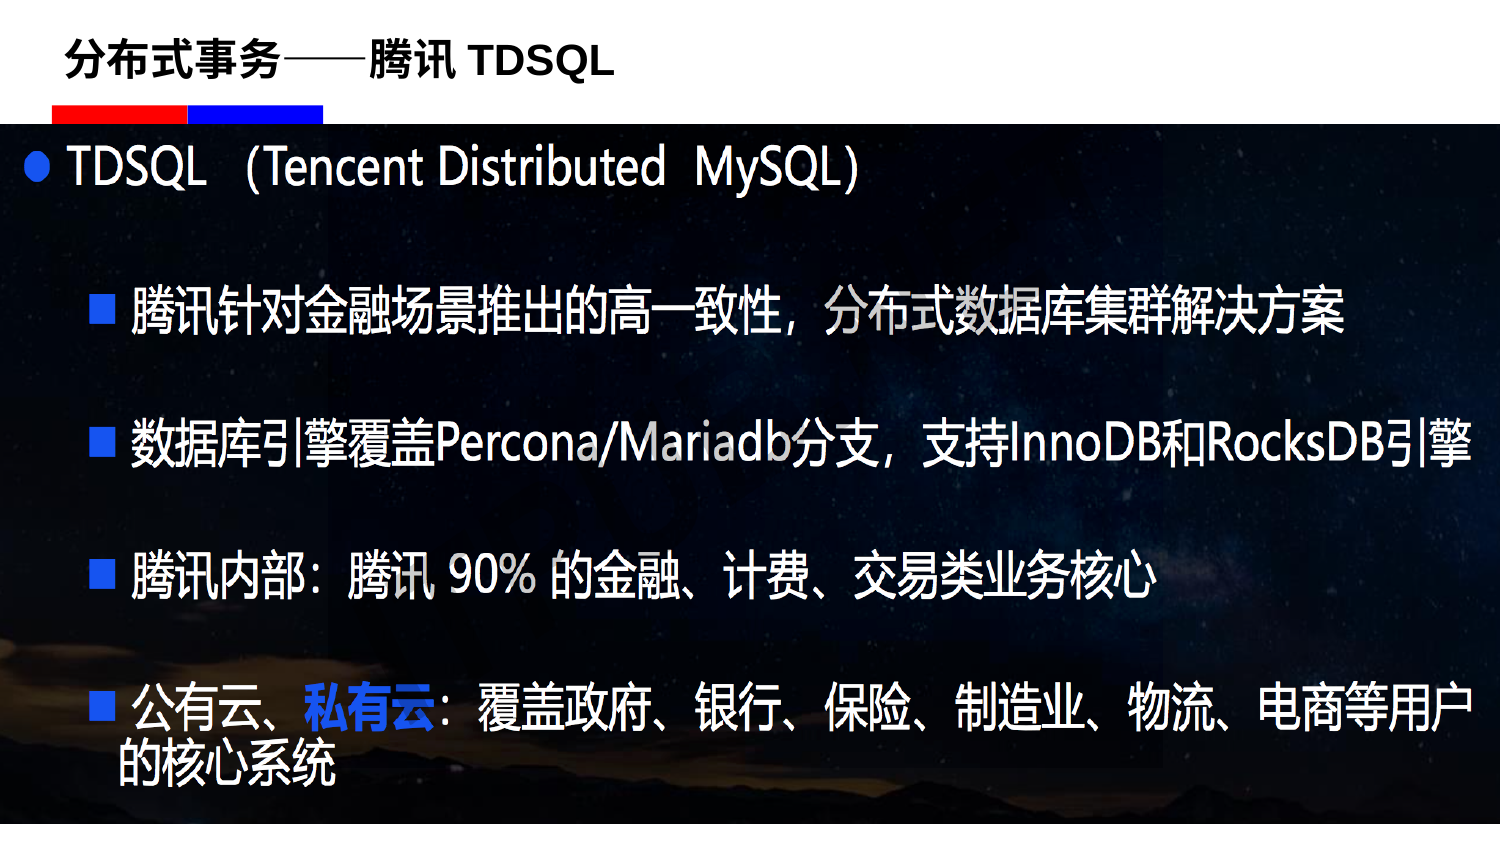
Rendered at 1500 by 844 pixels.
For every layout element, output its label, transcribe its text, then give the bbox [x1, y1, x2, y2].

picture [0, 124, 1500, 824]
title 分布式事务——腾讯TDSQL [52, 8, 1448, 107]
